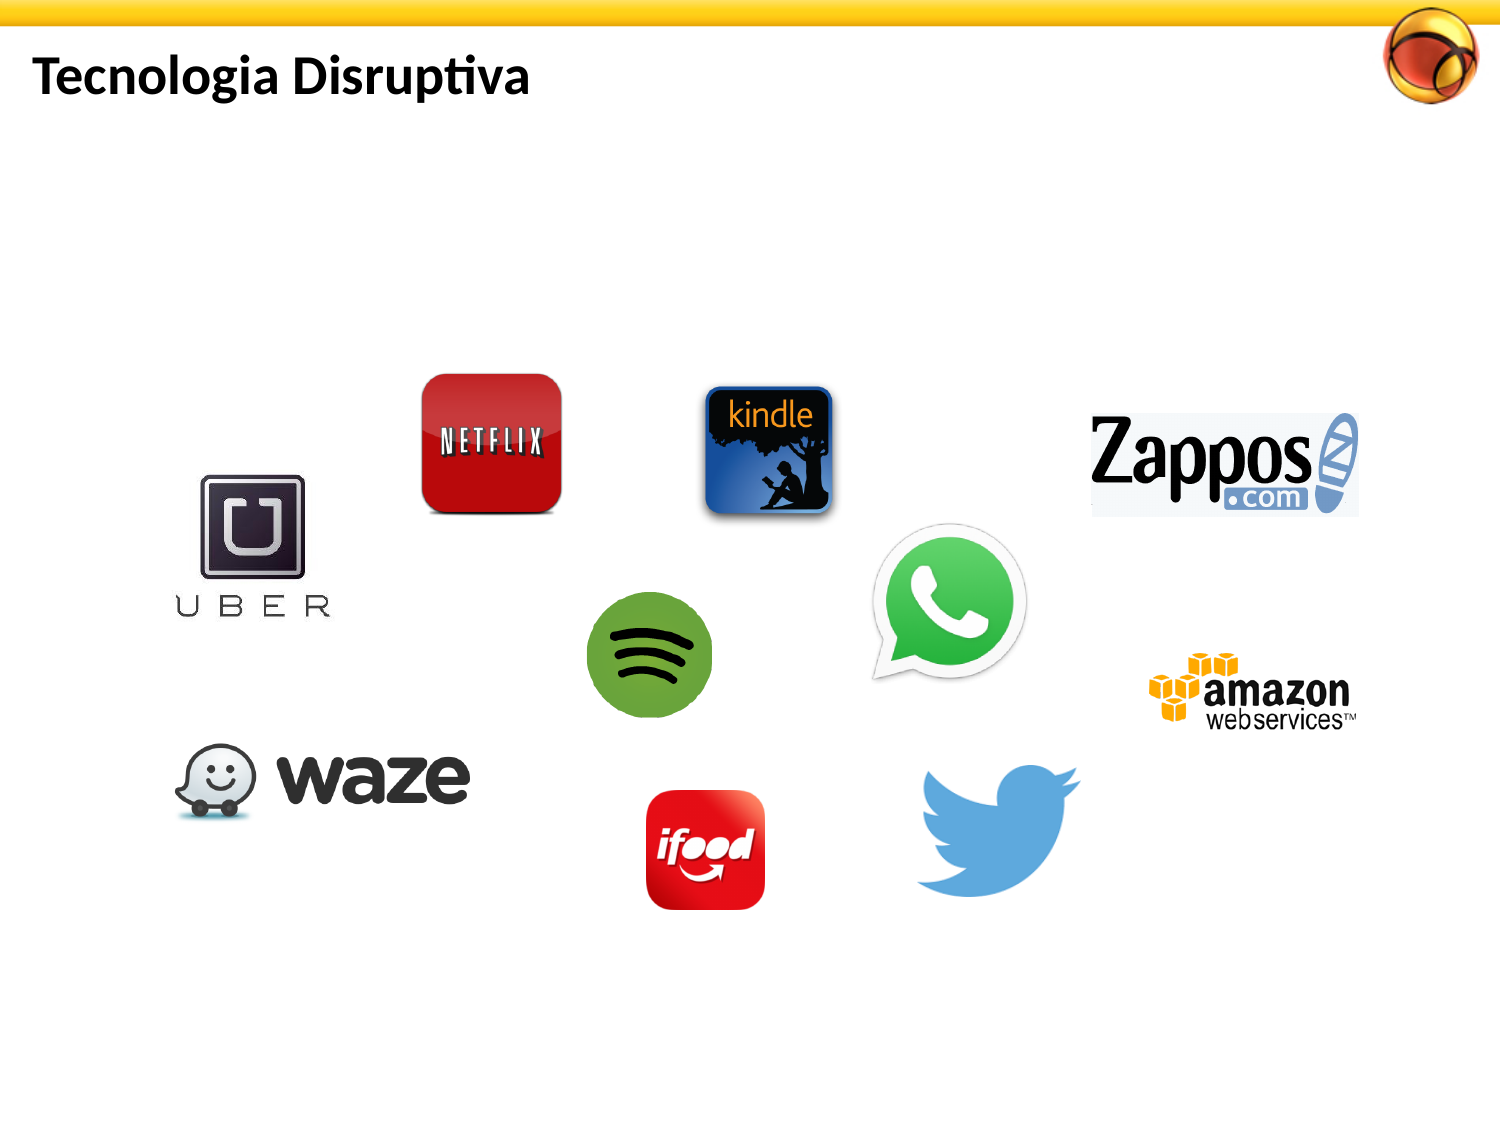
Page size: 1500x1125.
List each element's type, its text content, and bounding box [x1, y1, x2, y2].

list Tecnologia Disruptiva [17, 30, 1365, 114]
picture [0, 0, 1500, 1125]
